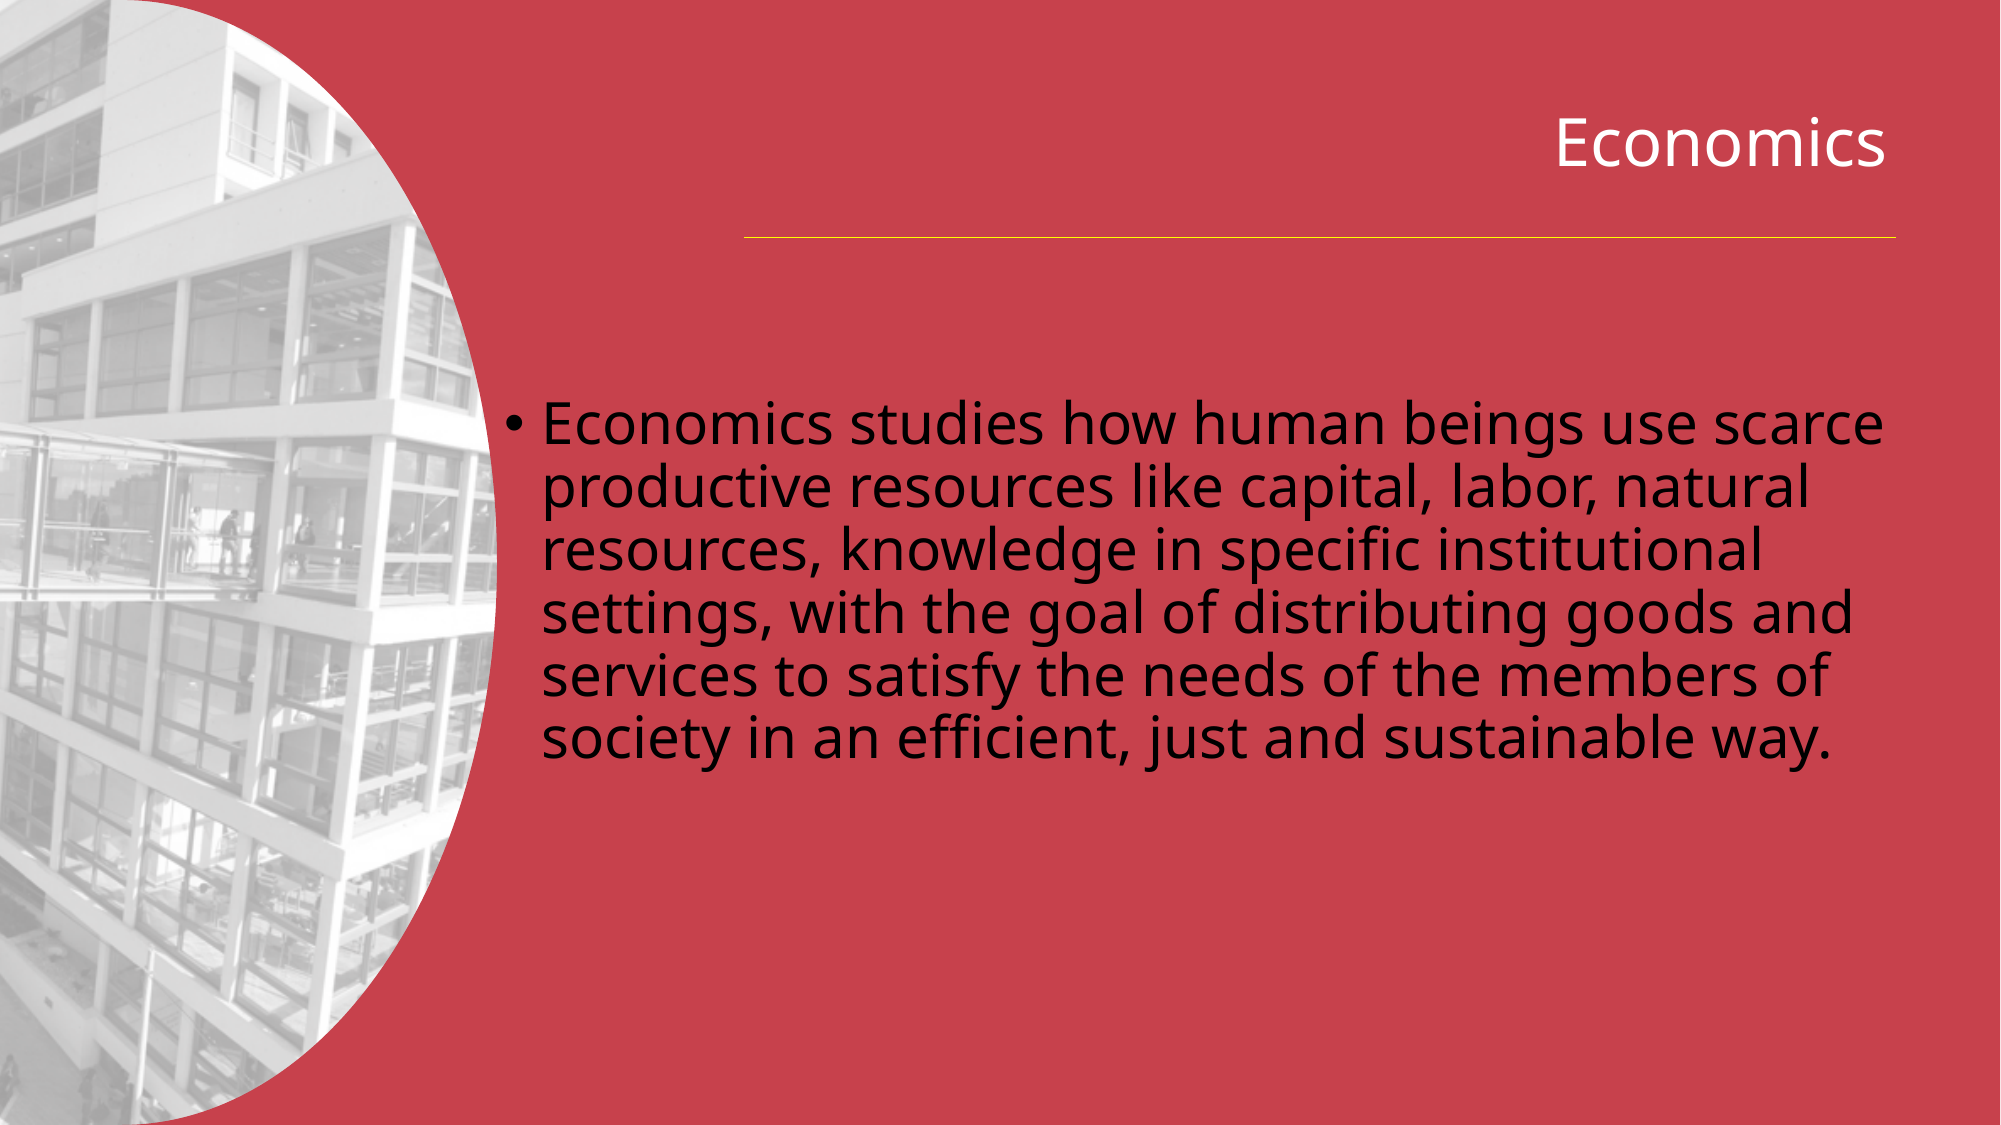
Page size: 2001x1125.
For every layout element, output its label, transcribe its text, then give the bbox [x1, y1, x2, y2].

title Economics [631, 48, 1904, 242]
list Economics studies how human beings use scarce productive resources like capital, labor, natural resources, knowledge in specific institutional settings, with the goal of distributing goods and services to satisfy the needs of the members of society in an efficient, just and sustainable way. [489, 387, 2000, 1070]
